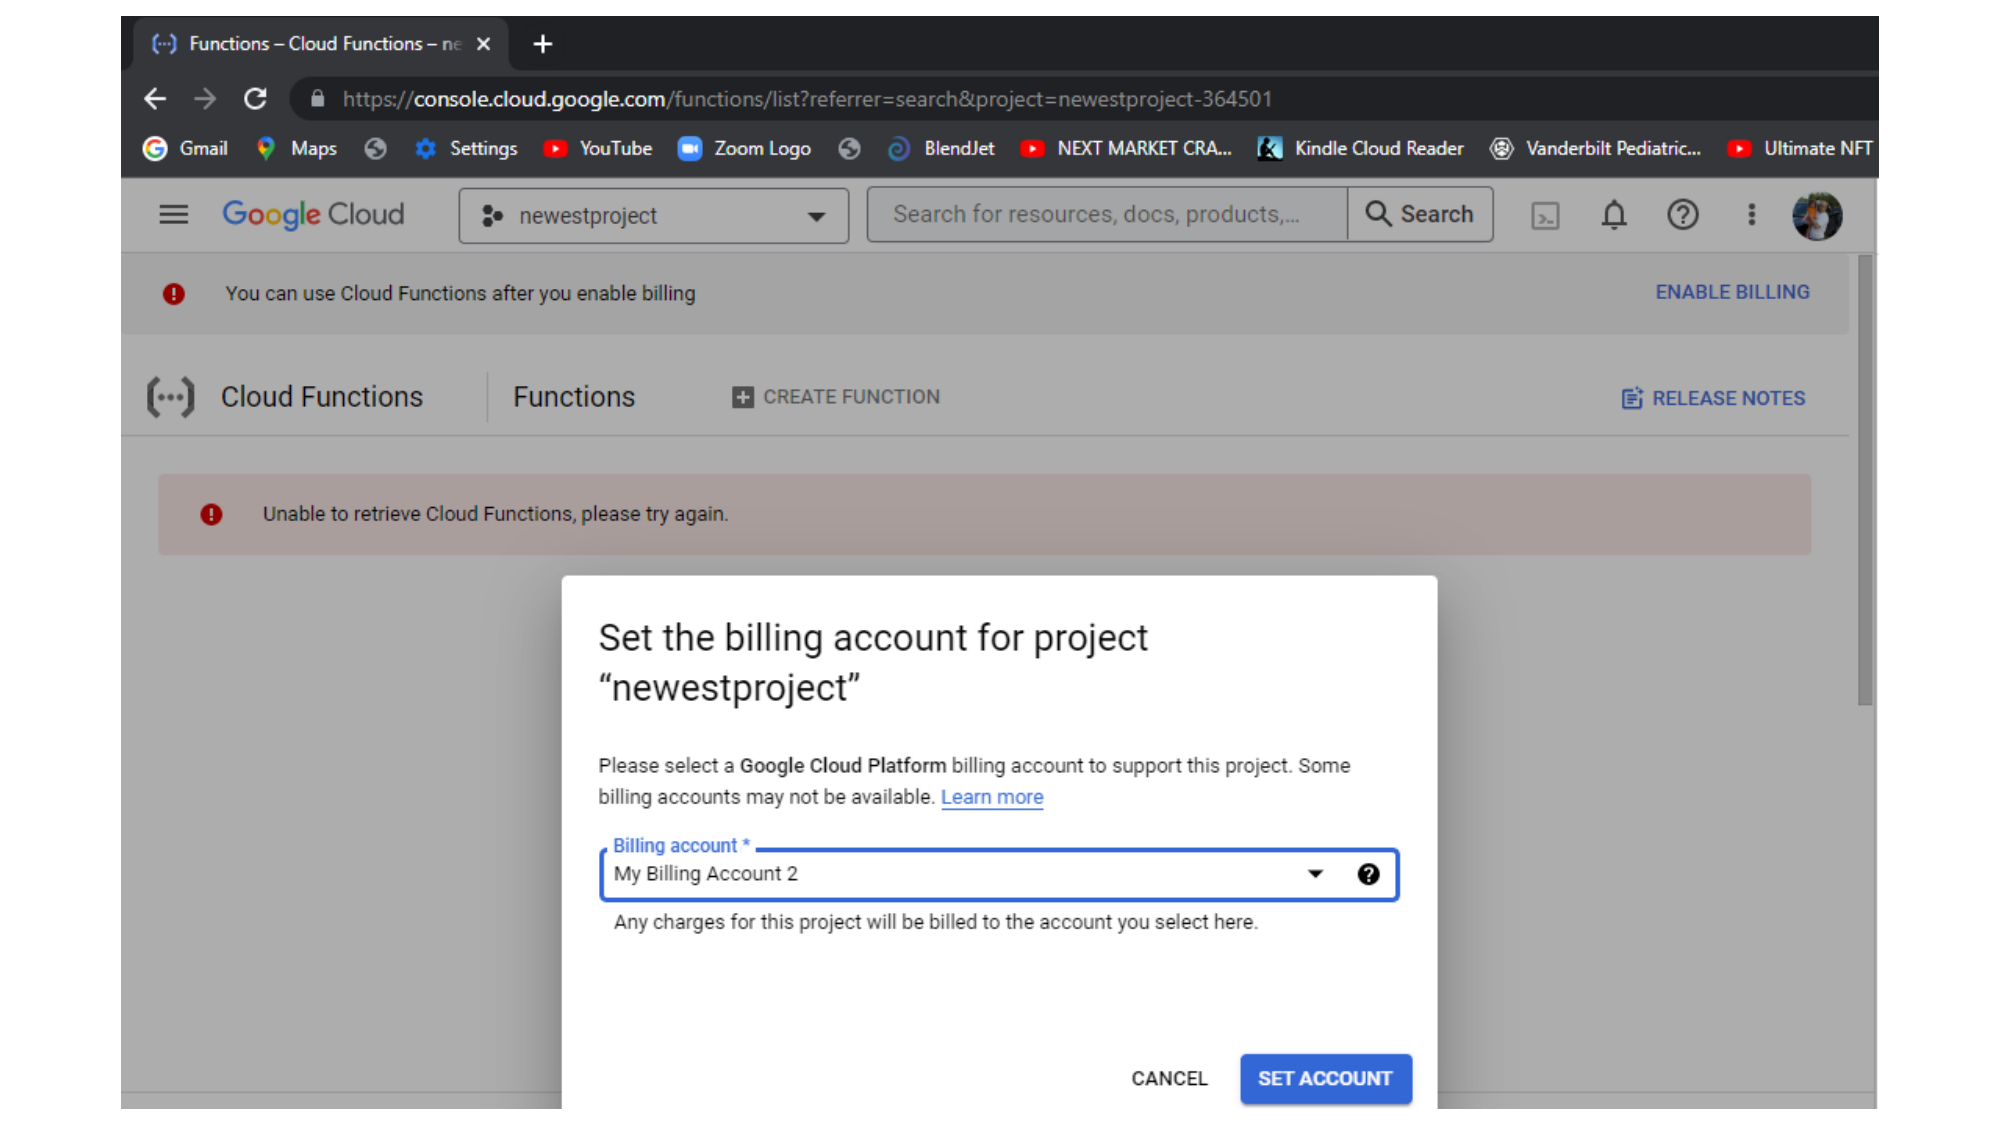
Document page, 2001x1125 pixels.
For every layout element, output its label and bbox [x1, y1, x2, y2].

picture [121, 16, 1879, 1109]
